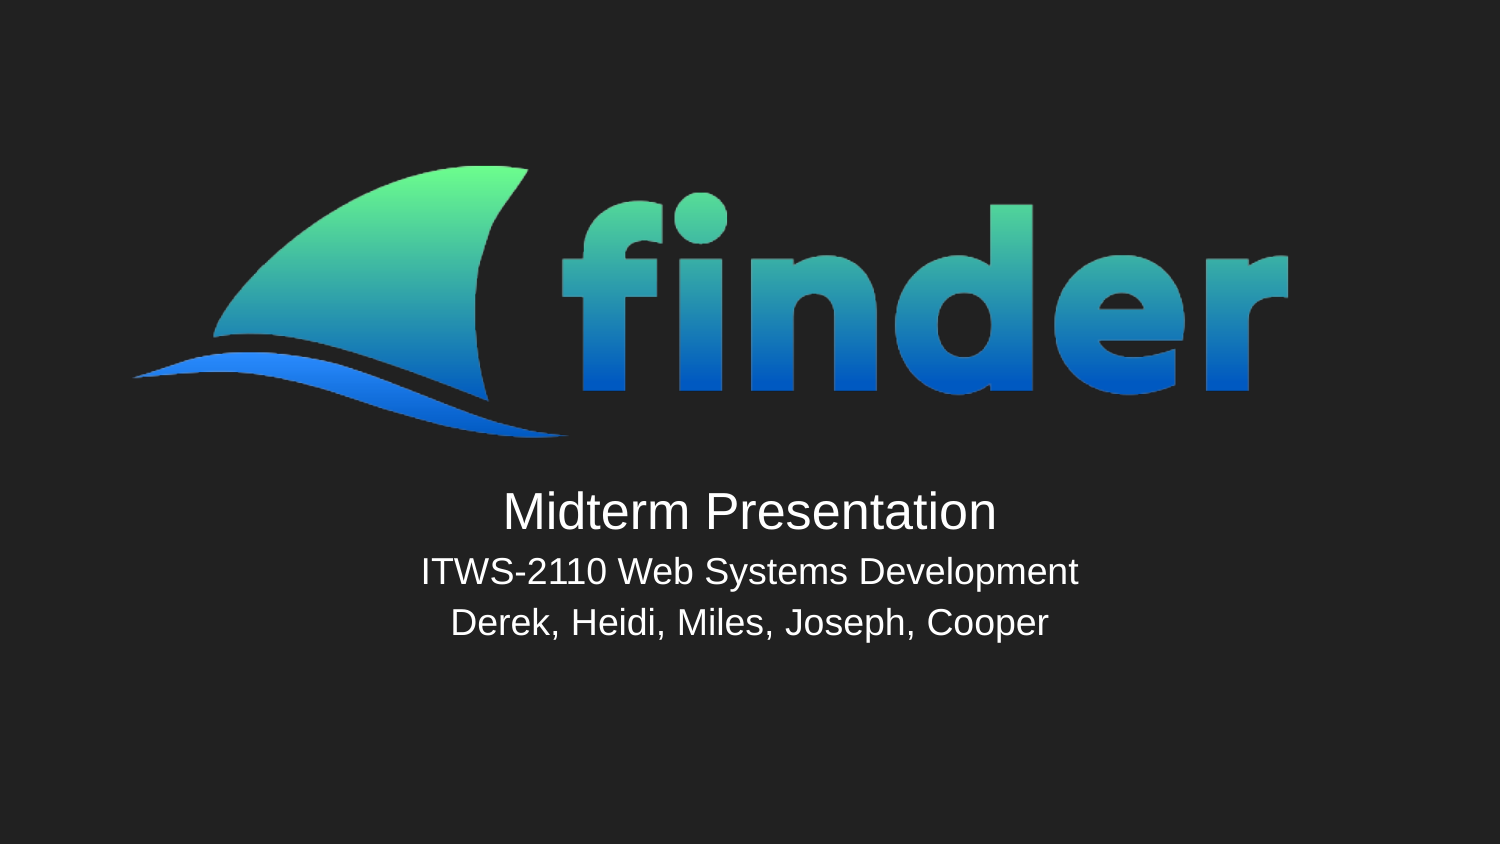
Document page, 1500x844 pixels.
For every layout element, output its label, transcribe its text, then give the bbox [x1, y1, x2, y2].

subtitle Midterm Presentation ITWS-2110 Web Systems Development Derek, Heidi, Miles, Joseph, Cooper [51, 453, 1449, 684]
picture [131, 144, 1295, 465]
